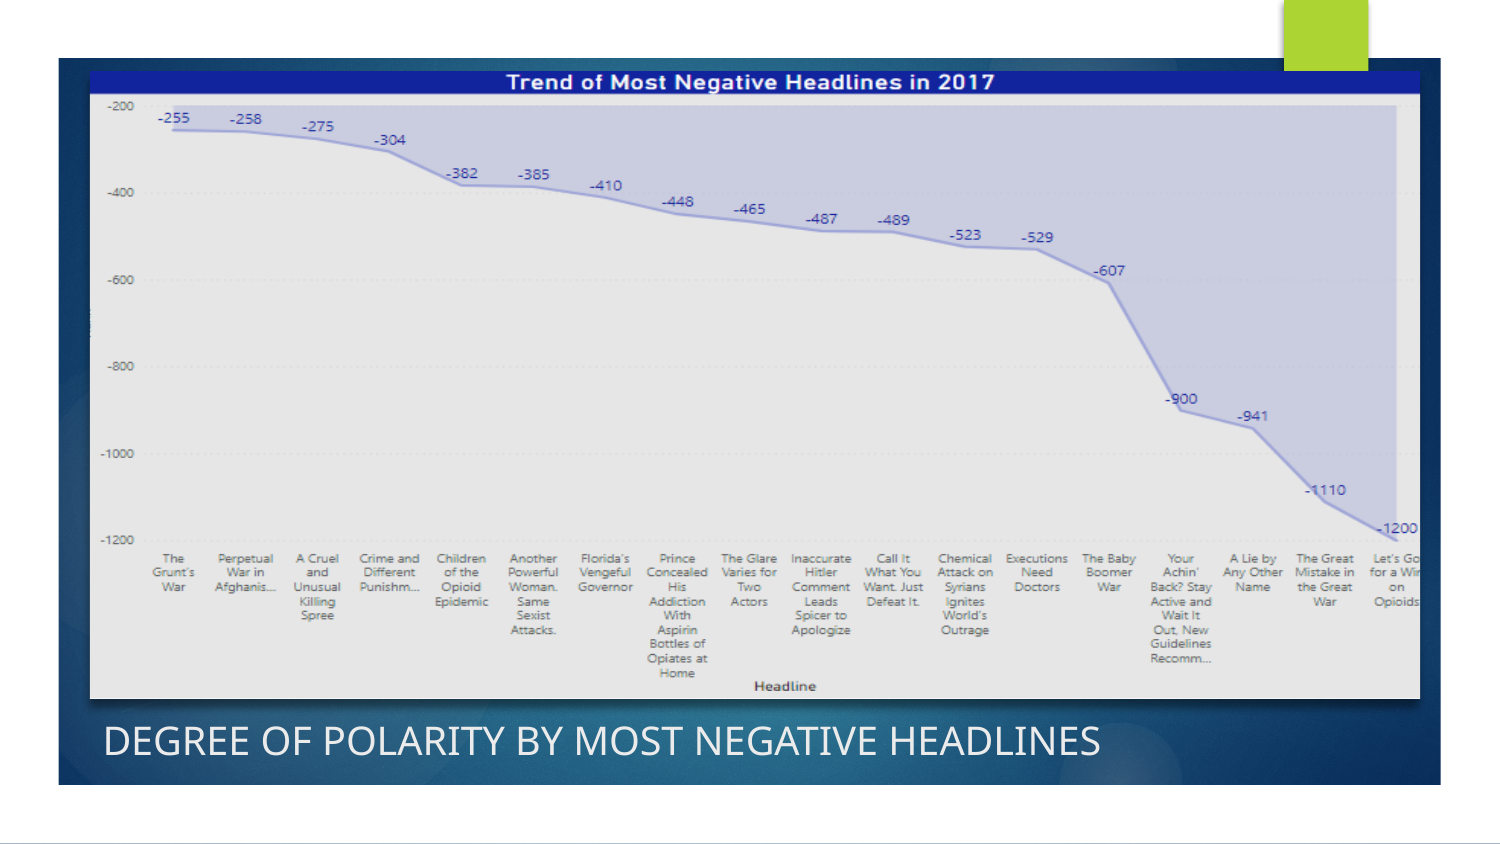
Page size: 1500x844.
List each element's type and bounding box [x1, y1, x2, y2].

text_box [0, 0, 1500, 844]
picture [89, 71, 1421, 700]
